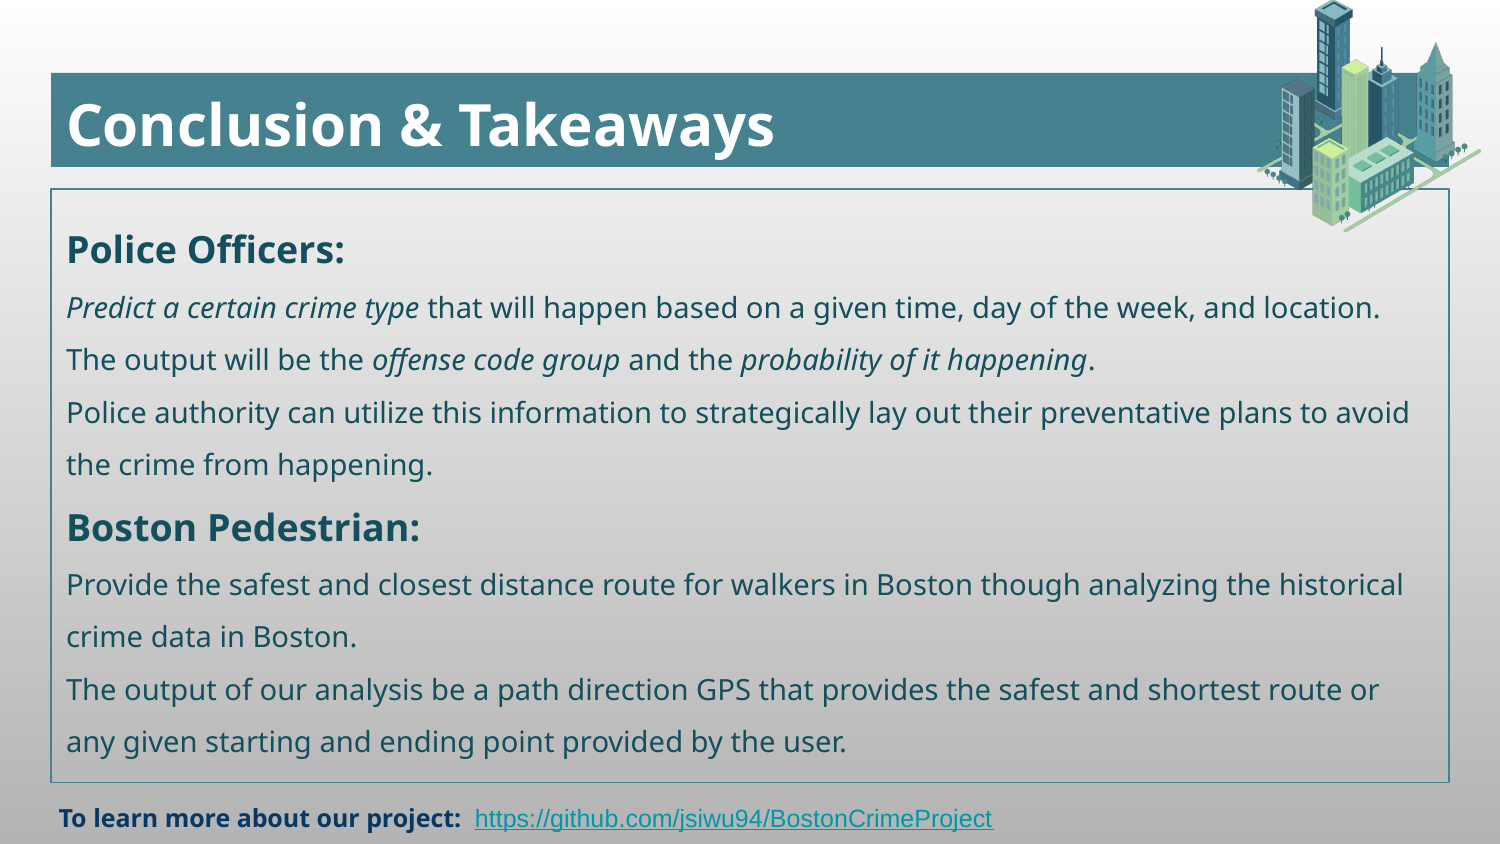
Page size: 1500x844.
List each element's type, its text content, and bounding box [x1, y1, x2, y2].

title Conclusion & Takeaways [51, 72, 1252, 167]
list Police Officers: Predict a certain crime type that will happen based on a given time, day of the week, and location. The output will be the offense code group and the probability of it happening. Police authority can utilize this information to strategically lay out their preventative plans to avoid the crime from happening. Boston Pedestrian: Provide the safest and closest distance route for walkers in Boston though analyzing the historical crime data in Boston. The output of our analysis be a path direction GPS that provides the safest and shortest route or any given starting and ending point provided by the user. [51, 189, 1449, 783]
picture [1257, 0, 1481, 233]
text_box To learn more about our project: https://github.com/jsiwu94/BostonCrimeProject [43, 782, 1258, 831]
